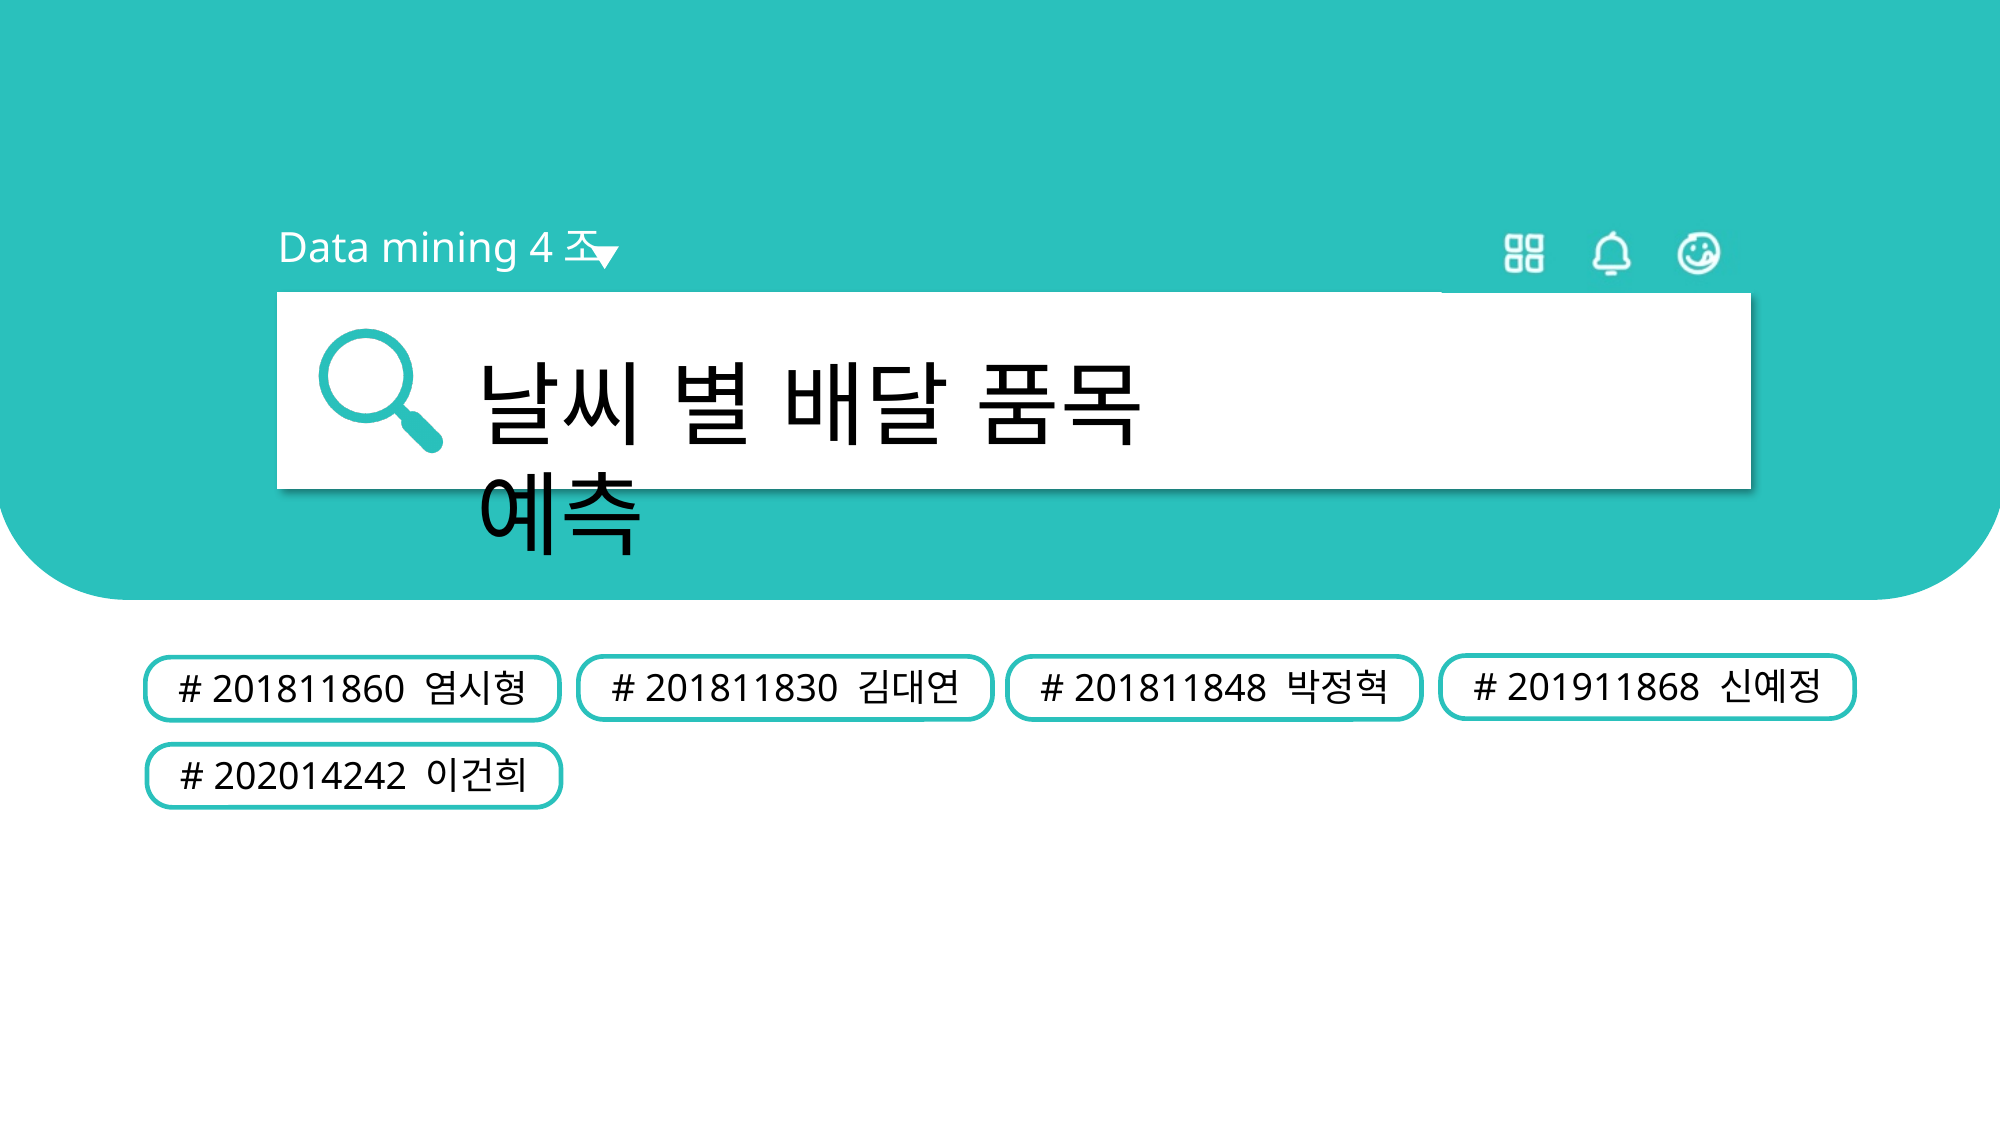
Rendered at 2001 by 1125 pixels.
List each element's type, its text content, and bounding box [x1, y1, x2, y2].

text_box 날씨 별 배달 품목 예측 [461, 339, 1308, 575]
picture [305, 315, 456, 466]
text_box [277, 292, 1751, 489]
text_box [590, 246, 619, 270]
text_box Data mining 4조 [262, 213, 708, 279]
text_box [145, 655, 1855, 808]
text_box [0, 0, 2000, 597]
picture [1441, 204, 1754, 293]
